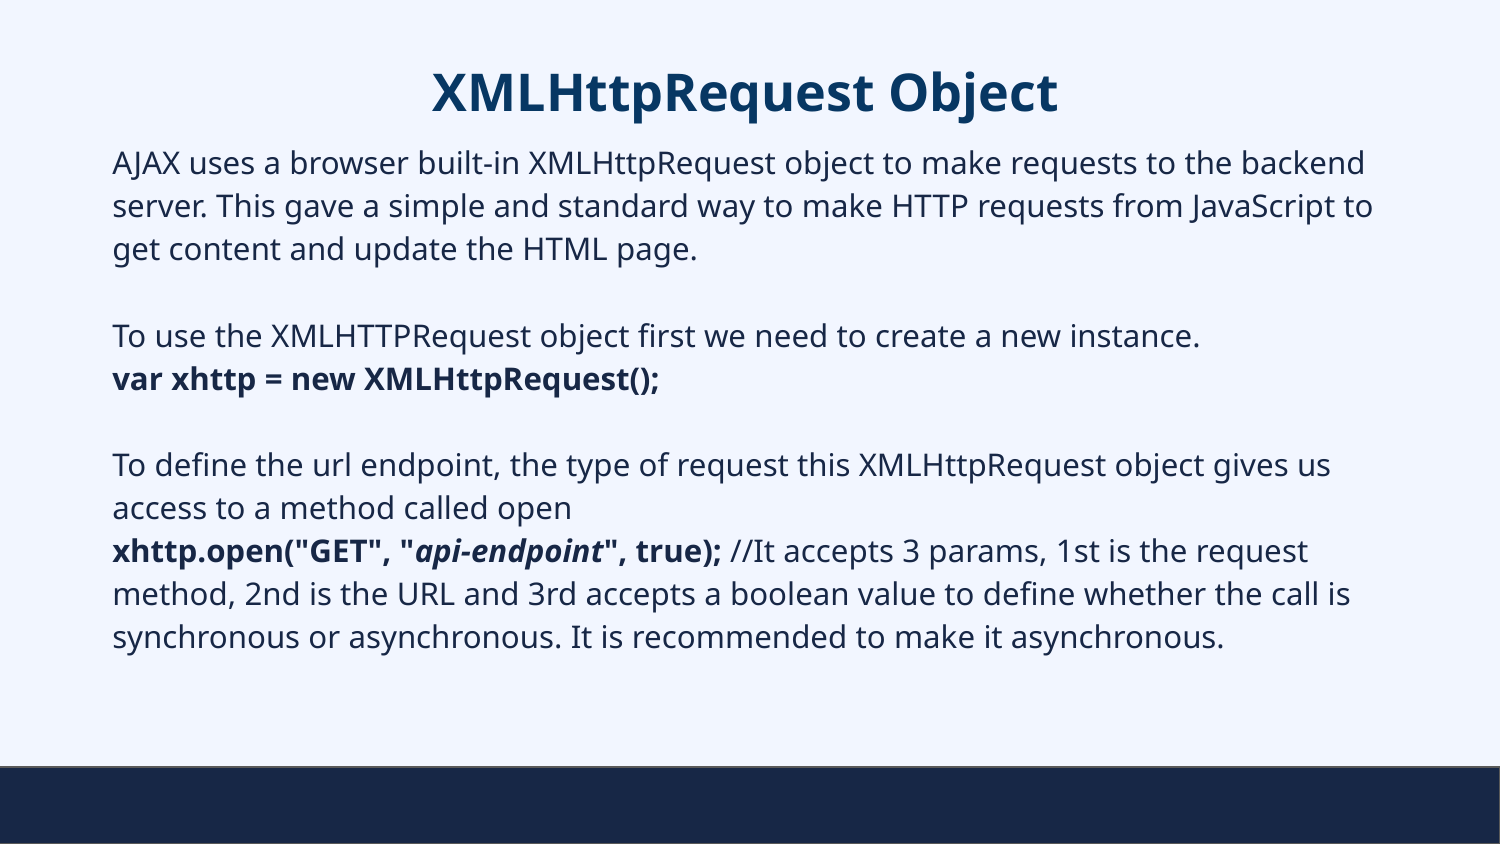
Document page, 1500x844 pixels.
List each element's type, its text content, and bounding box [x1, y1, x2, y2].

text_box [0, 767, 1500, 844]
title XMLHttpRequest Object [29, 35, 1462, 148]
text_box AJAX uses a browser built-in XMLHttpRequest object to make requests to the backend server. This gave a simple and standard way to make HTTP requests from JavaScript to get content and update the HTML page. To use the XMLHTTPRequest object first we need to create a new instance. var xhttp = new XMLHttpRequest(); To define the url endpoint, the type of request this XMLHttpRequest object gives us access to a method called open xhttp.open("GET", "api-endpoint", true); //It accepts 3 params, 1st is the request method, 2nd is the URL and 3rd accepts a boolean value to define whether the call is synchronous or asynchronous. It is recommended to make it asynchronous. [97, 122, 1397, 686]
